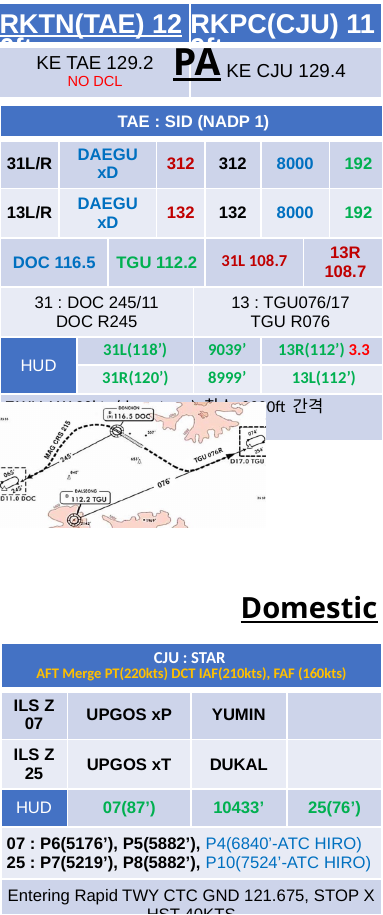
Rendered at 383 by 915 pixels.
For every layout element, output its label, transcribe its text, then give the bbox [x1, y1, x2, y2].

table_cell TGU 112.2 [109, 239, 204, 286]
table_cell DAEGU xD [60, 142, 156, 188]
table_cell 13L(112’) [262, 366, 382, 393]
table_cell 25(76’) [288, 790, 381, 826]
table_cell 07(87’) [68, 790, 190, 826]
table_cell DAEGU xD [60, 189, 156, 237]
table_cell 31L 108.7 [206, 239, 303, 286]
table_cell [288, 693, 381, 739]
table_cell KE CJU 129.4 [191, 48, 381, 97]
table_cell 312 [157, 142, 204, 188]
table_cell DUKAL [192, 740, 286, 788]
table_cell 13L/R [1, 189, 58, 237]
table_cell 9039’ [194, 338, 260, 364]
text_box PA [143, 37, 250, 89]
table_cell 192 [330, 189, 382, 237]
table_cell 13R 108.7 [304, 239, 382, 286]
table_cell ILS Z 25 [2, 740, 67, 788]
table_cell 10433’ [192, 790, 286, 826]
table_cell 132 [157, 189, 204, 237]
table_cell [288, 740, 381, 788]
table_cell 8000 [262, 189, 329, 237]
table_cell 192 [330, 142, 382, 188]
table_cell UPGOS xP [68, 693, 190, 739]
table_cell KE TAE 129.2 NO DCL [0, 48, 189, 97]
table_cell ILS Z 07 [2, 693, 67, 739]
table_cell 8000 [262, 142, 329, 188]
table_header RKPC(CJU) 119ft [191, 4, 381, 42]
table_header TAE : SID (NADP 1) [1, 106, 382, 136]
picture [0, 402, 266, 528]
table_cell 13R(112’) 3.3 [262, 338, 382, 364]
table_cell UPGOS xT [68, 740, 190, 788]
table_cell 13 : TGU076/17 TGU R076 [194, 288, 382, 336]
table_cell HUD [2, 790, 67, 826]
table_cell 132 [206, 189, 260, 237]
table_cell TAXI MAX 20kts (do not req) 최소 2000ft 간격 [1, 395, 382, 440]
table_cell YUMIN [192, 693, 286, 739]
table_cell Entering Rapid TWY CTC GND 121.675, STOP X HST 40KTS [2, 880, 381, 914]
table_cell 312 [206, 142, 260, 188]
table_header RKTN(TAE) 120ft [0, 4, 189, 42]
table_cell DOC 116.5 [1, 239, 107, 286]
table_cell HUD [1, 338, 76, 393]
table_cell 31L(118’) [78, 338, 193, 364]
table_cell 07 : P6(5176’), P5(5882’), P4(6840’-ATC HIRO) 25 : P7(5219’), P8(5882’), P10(7524’-ATC HIRO) [2, 828, 381, 878]
table_cell 31R(120’) [78, 366, 193, 393]
table_cell 31L/R [1, 142, 58, 188]
text_box Domestic [207, 582, 382, 637]
table_header CJU : STAR AFT Merge PT(220kts) DCT IAF(210kts), FAF (160kts) [2, 644, 381, 687]
table_cell 8999’ [194, 366, 260, 393]
table_cell 31 : DOC 245/11 DOC R245 [1, 288, 193, 336]
